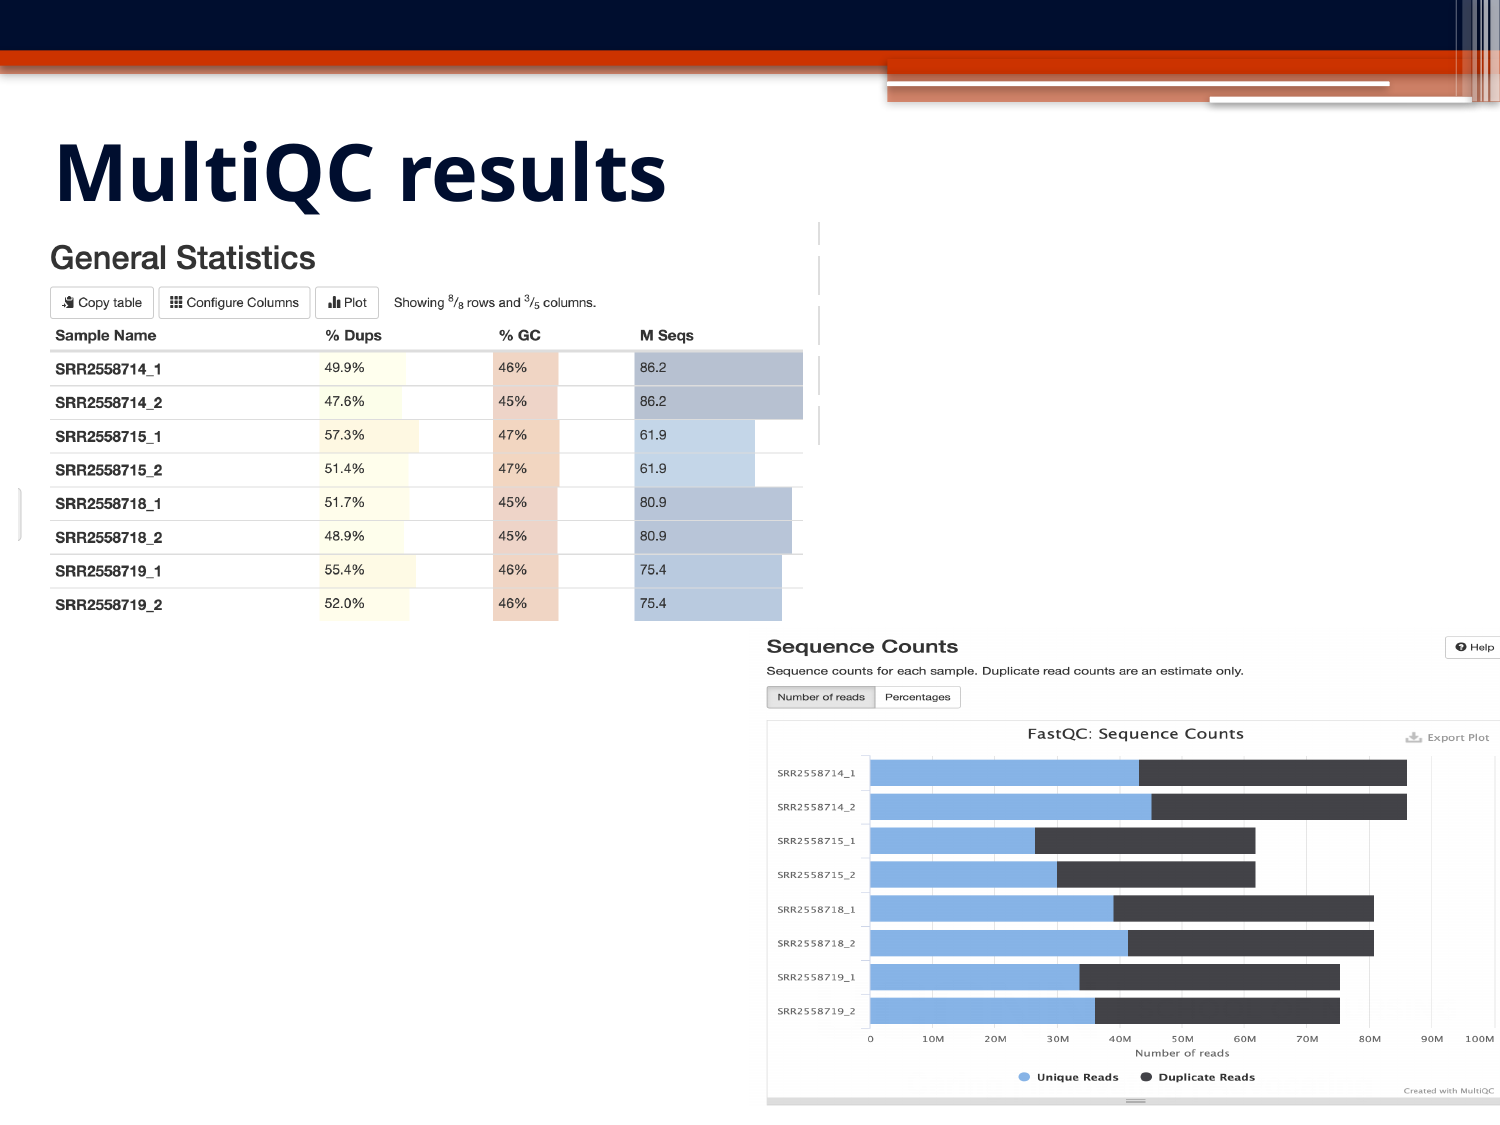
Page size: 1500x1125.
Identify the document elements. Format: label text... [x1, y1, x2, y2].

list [17, 222, 820, 650]
title MultiQC results [38, 82, 1389, 258]
picture [749, 626, 1500, 1106]
